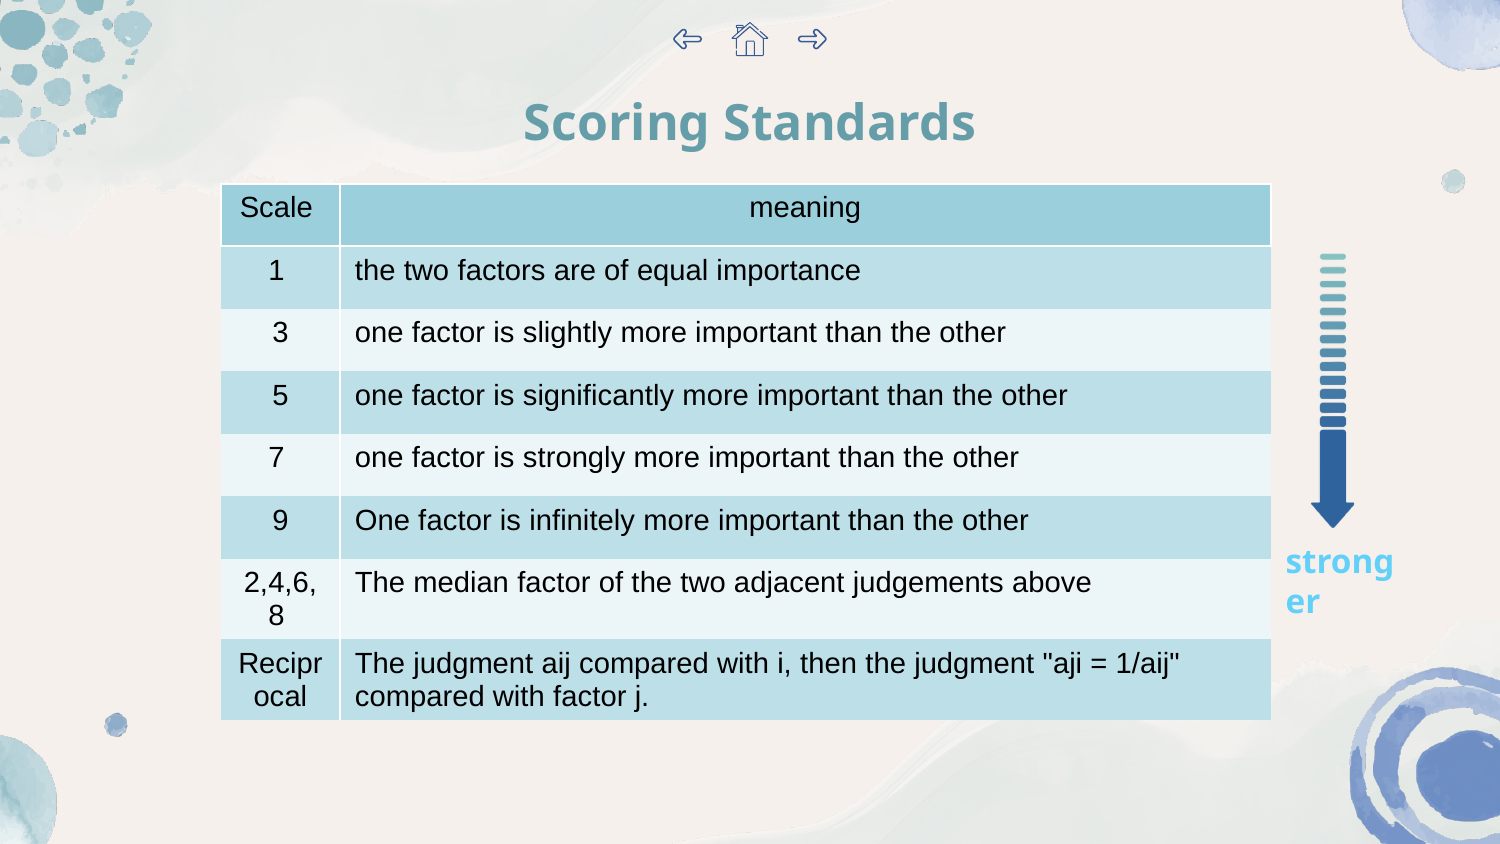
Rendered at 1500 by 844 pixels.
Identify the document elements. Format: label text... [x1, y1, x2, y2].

table_header Scale [222, 185, 339, 245]
table_cell One factor is infinitely more important than the other [341, 496, 1271, 559]
text_box [798, 29, 826, 49]
table_cell the two factors are of equal importance [341, 247, 1271, 309]
table_cell 2,4,6,8 [221, 559, 339, 639]
picture [1186, 253, 1475, 528]
text_box stronger [1270, 533, 1412, 590]
text_box Communication Barrier [1329, 665, 1500, 844]
table_cell 7 [221, 434, 339, 496]
table_cell 5 [221, 371, 339, 434]
table_cell The median factor of the two adjacent judgements above [341, 559, 1271, 639]
text_box [673, 29, 702, 49]
table_cell one factor is significantly more important than the other [341, 371, 1271, 434]
table_cell one factor is slightly more important than the other [341, 309, 1271, 371]
table_cell The judgment aij compared with i, then the judgment "aji = 1/aij" compared with factor j. [341, 639, 1271, 720]
text_box [731, 22, 769, 57]
picture [0, 0, 189, 162]
table_cell Reciprocal [221, 639, 339, 720]
table_cell 3 [221, 309, 339, 371]
table_cell one factor is strongly more important than the other [341, 434, 1271, 496]
picture [0, 727, 77, 844]
table_cell 9 [221, 496, 339, 559]
title Scoring Standards [118, 72, 1382, 167]
table_cell 1 [221, 247, 339, 309]
table_header meaning [341, 185, 1270, 245]
picture [1381, 0, 1500, 73]
